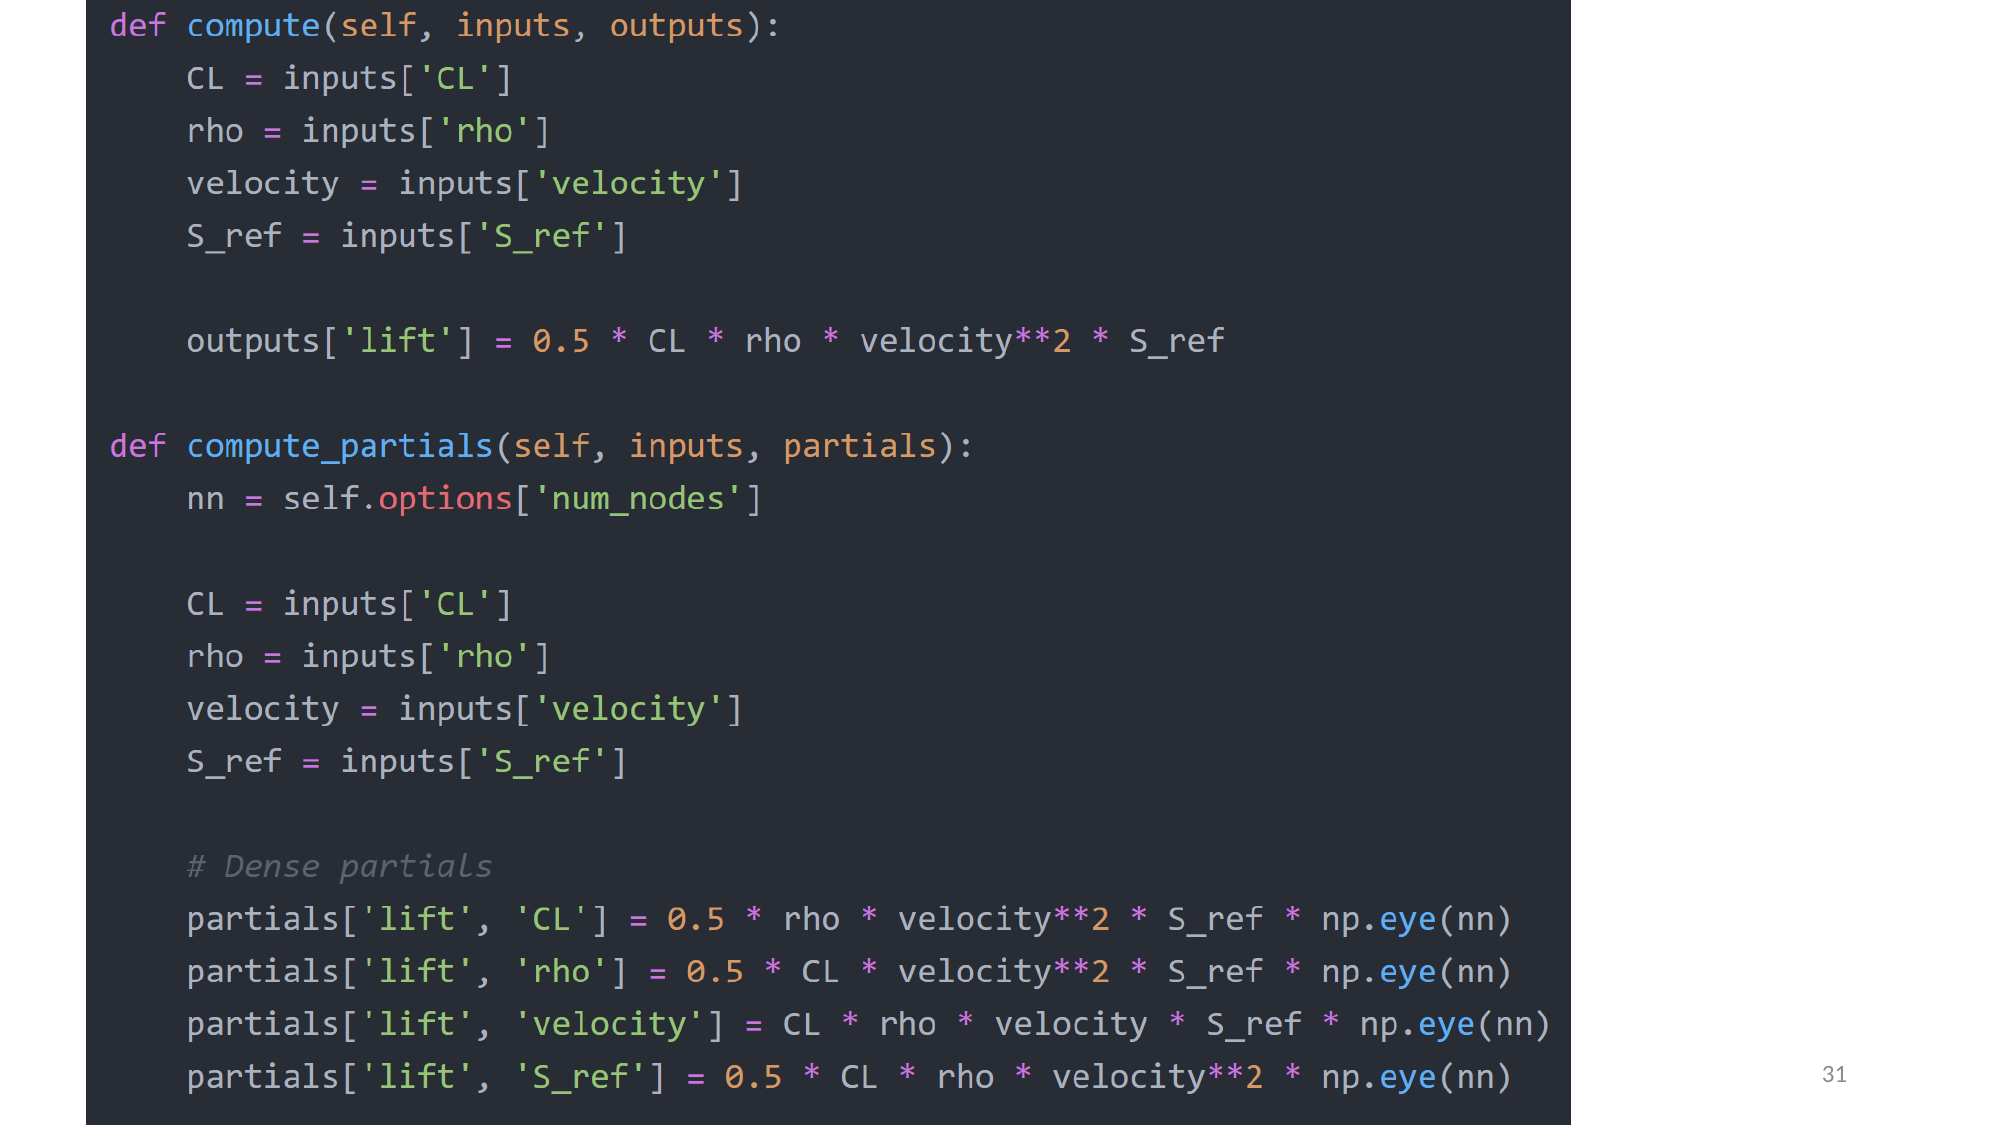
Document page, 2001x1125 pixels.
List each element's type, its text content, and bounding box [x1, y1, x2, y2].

picture [86, 0, 1571, 1125]
slide_number 31 [1571, 1042, 1863, 1103]
